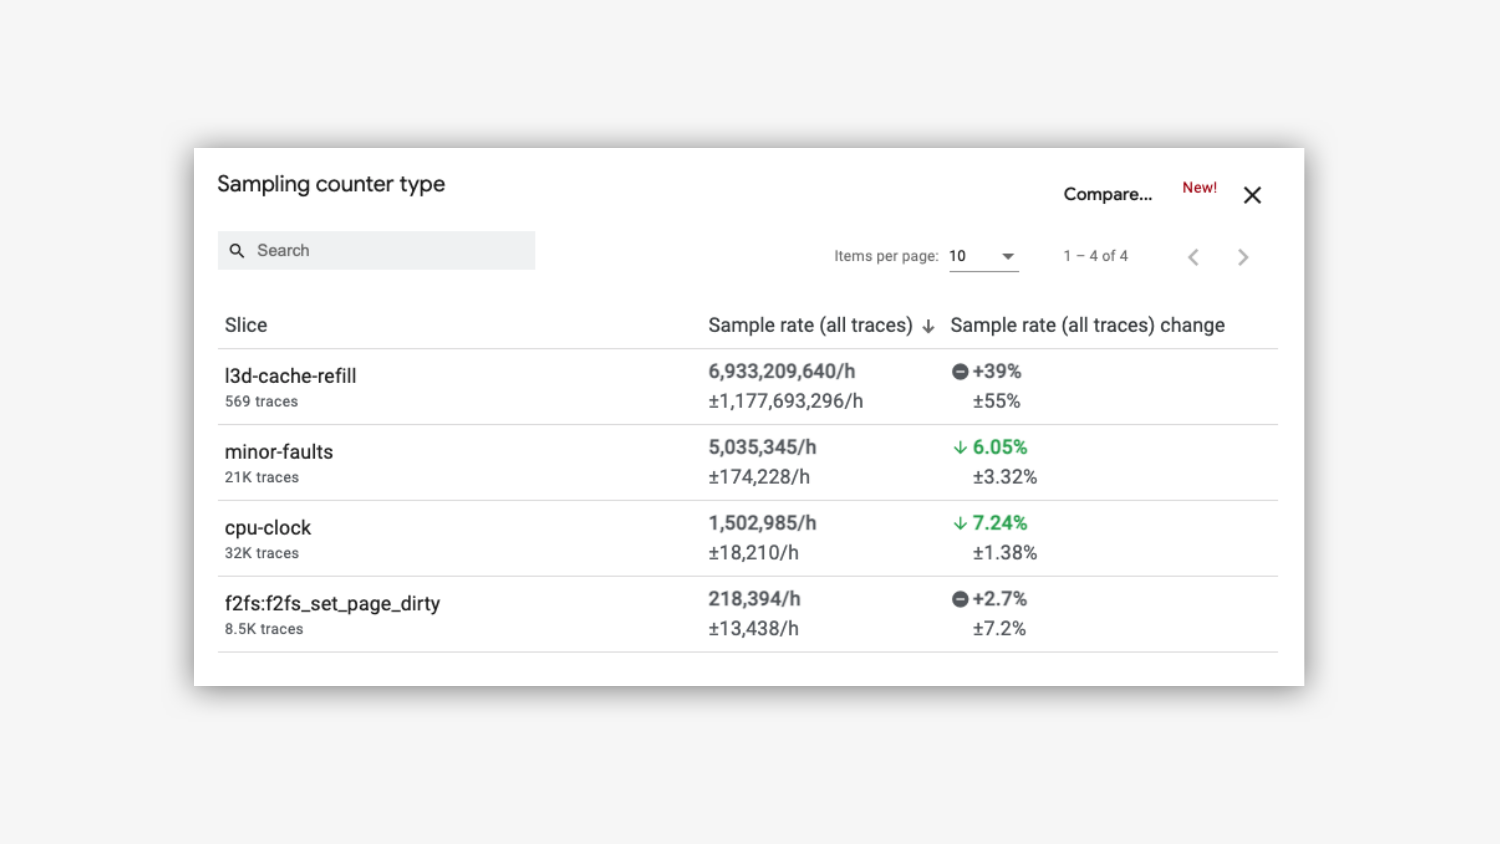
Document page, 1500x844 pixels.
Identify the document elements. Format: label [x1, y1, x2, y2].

picture [193, 148, 1305, 686]
